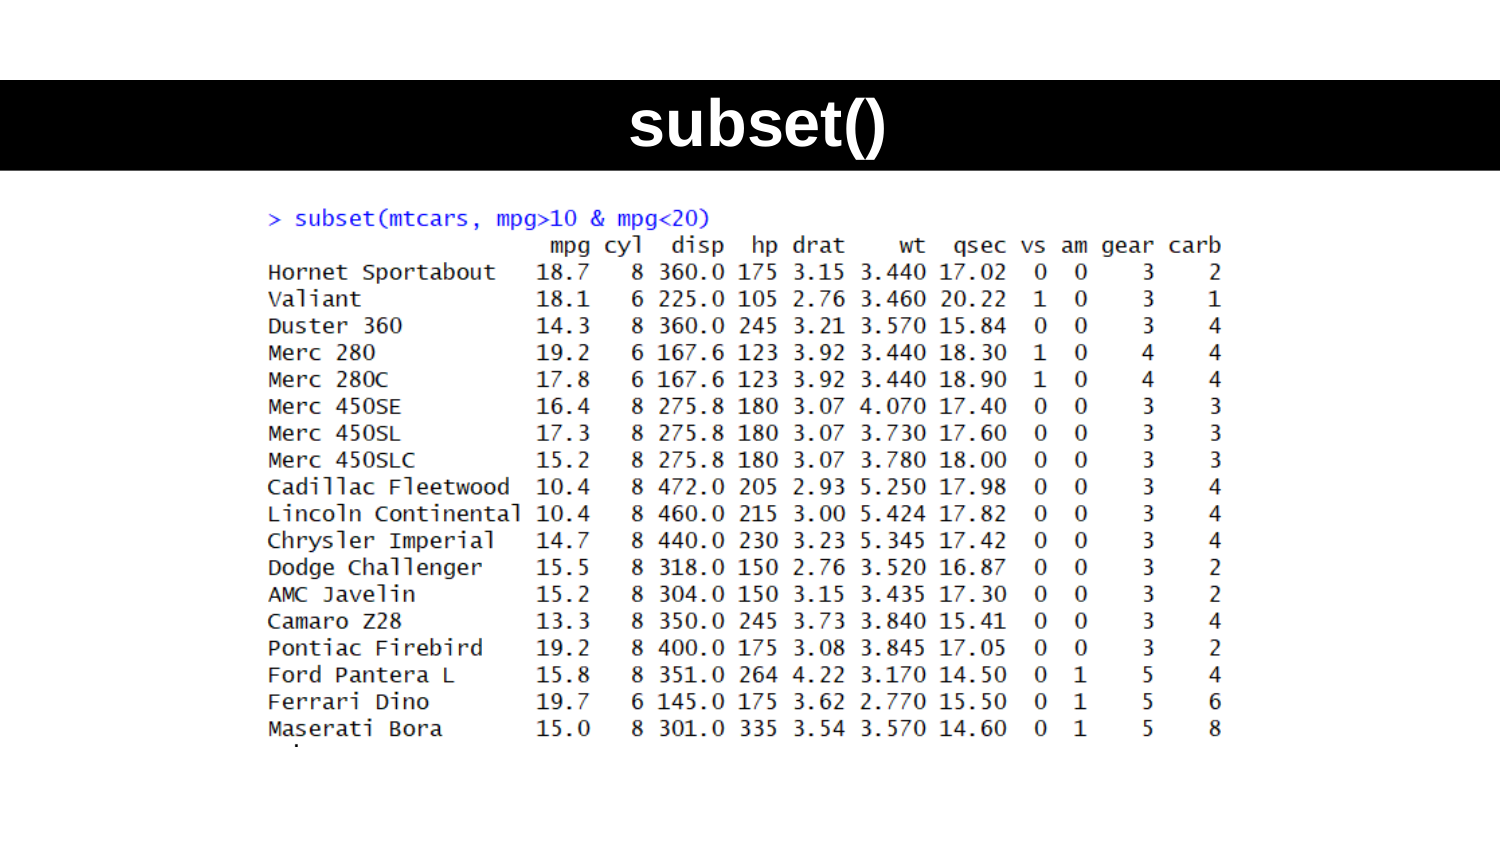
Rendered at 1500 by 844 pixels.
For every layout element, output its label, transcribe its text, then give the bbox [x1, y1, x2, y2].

text_box [0, 78, 1500, 173]
title subset() [68, 79, 1448, 171]
picture [263, 205, 1237, 747]
